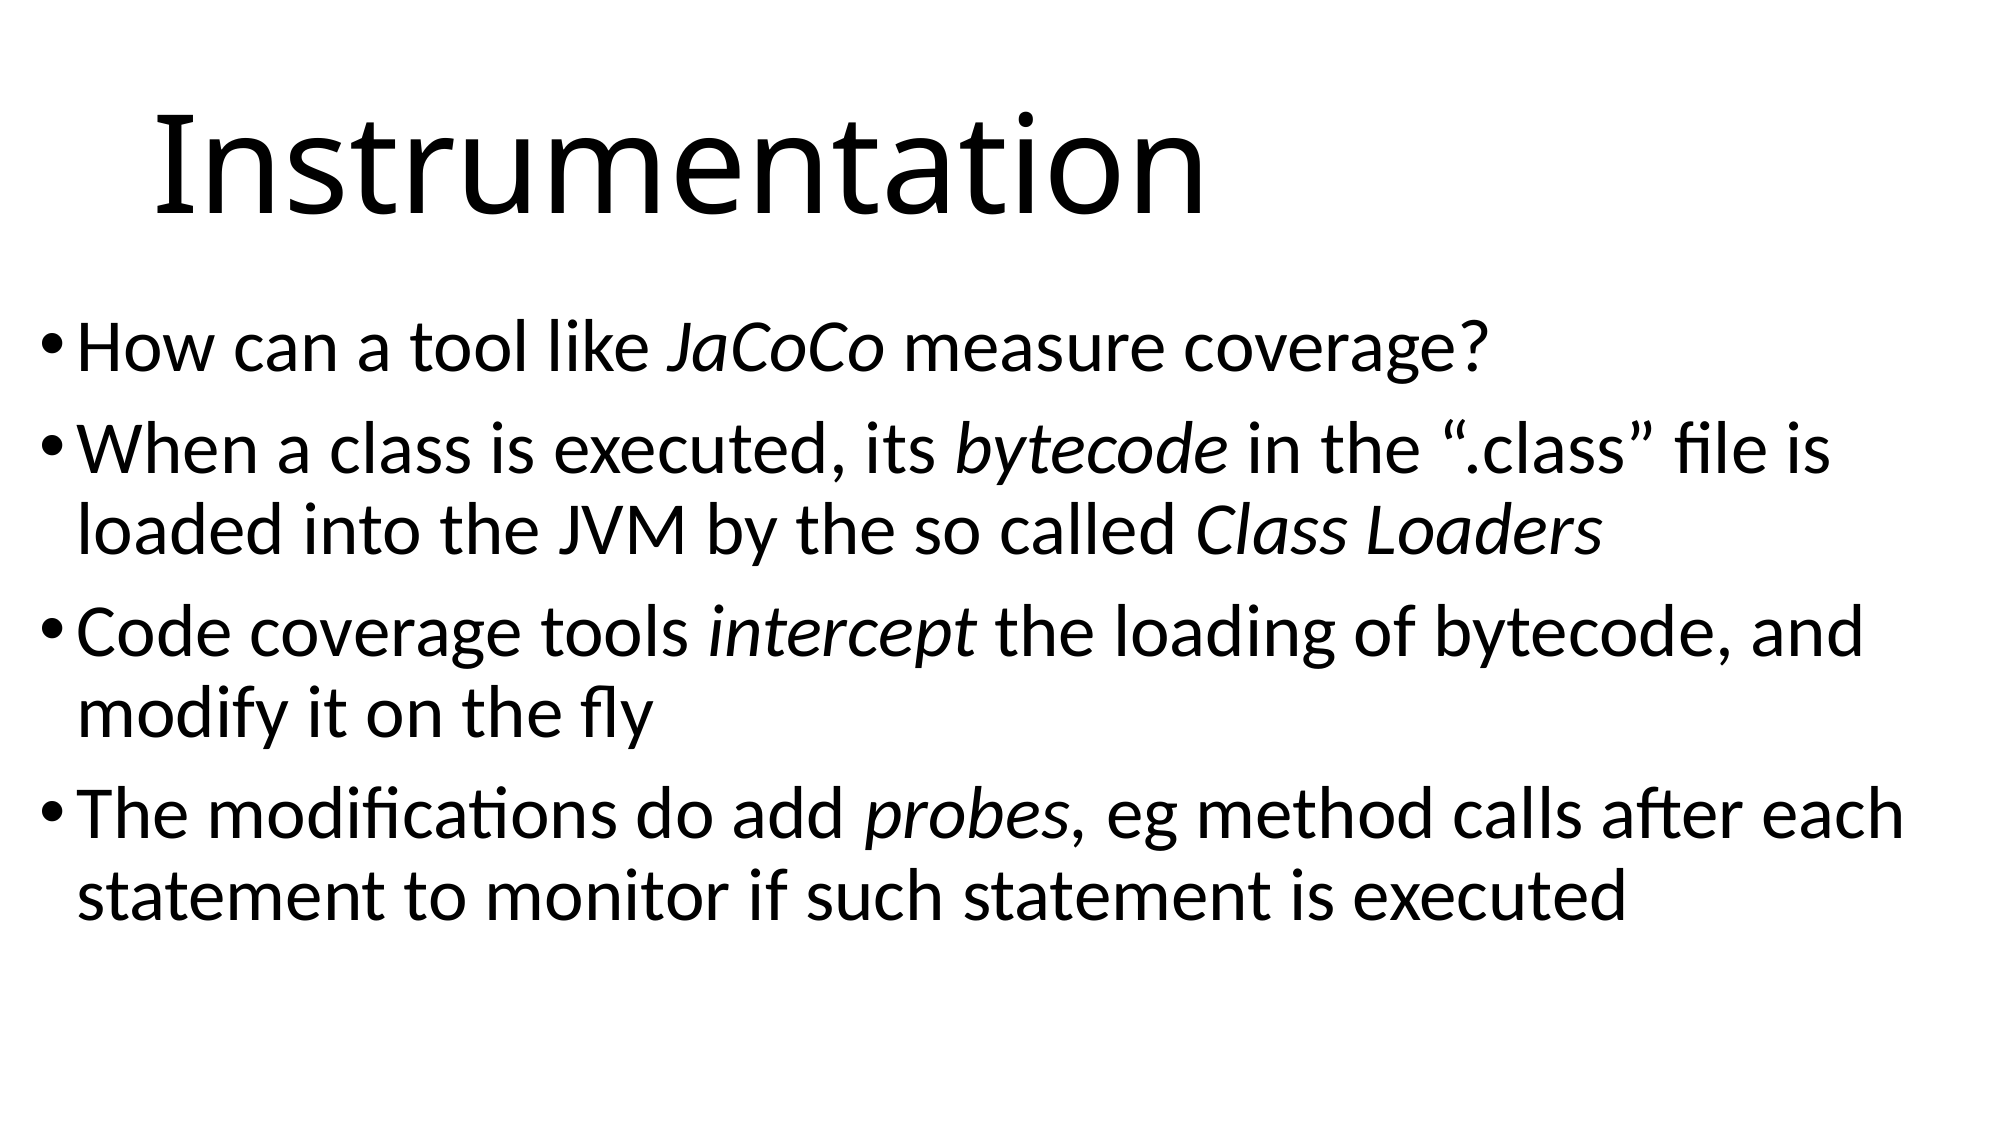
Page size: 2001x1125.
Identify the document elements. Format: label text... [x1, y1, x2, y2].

title Instrumentation [137, 59, 1863, 278]
list How can a tool like JaCoCo measure coverage? When a class is executed, its bytecode in the “.class” file is loaded into the JVM by the so called Class Loaders Code coverage tools intercept the loading of bytecode, and modify it on the fly The modifications do add probes, eg method calls after each statement to monitor if such statement is executed [24, 299, 1969, 1102]
